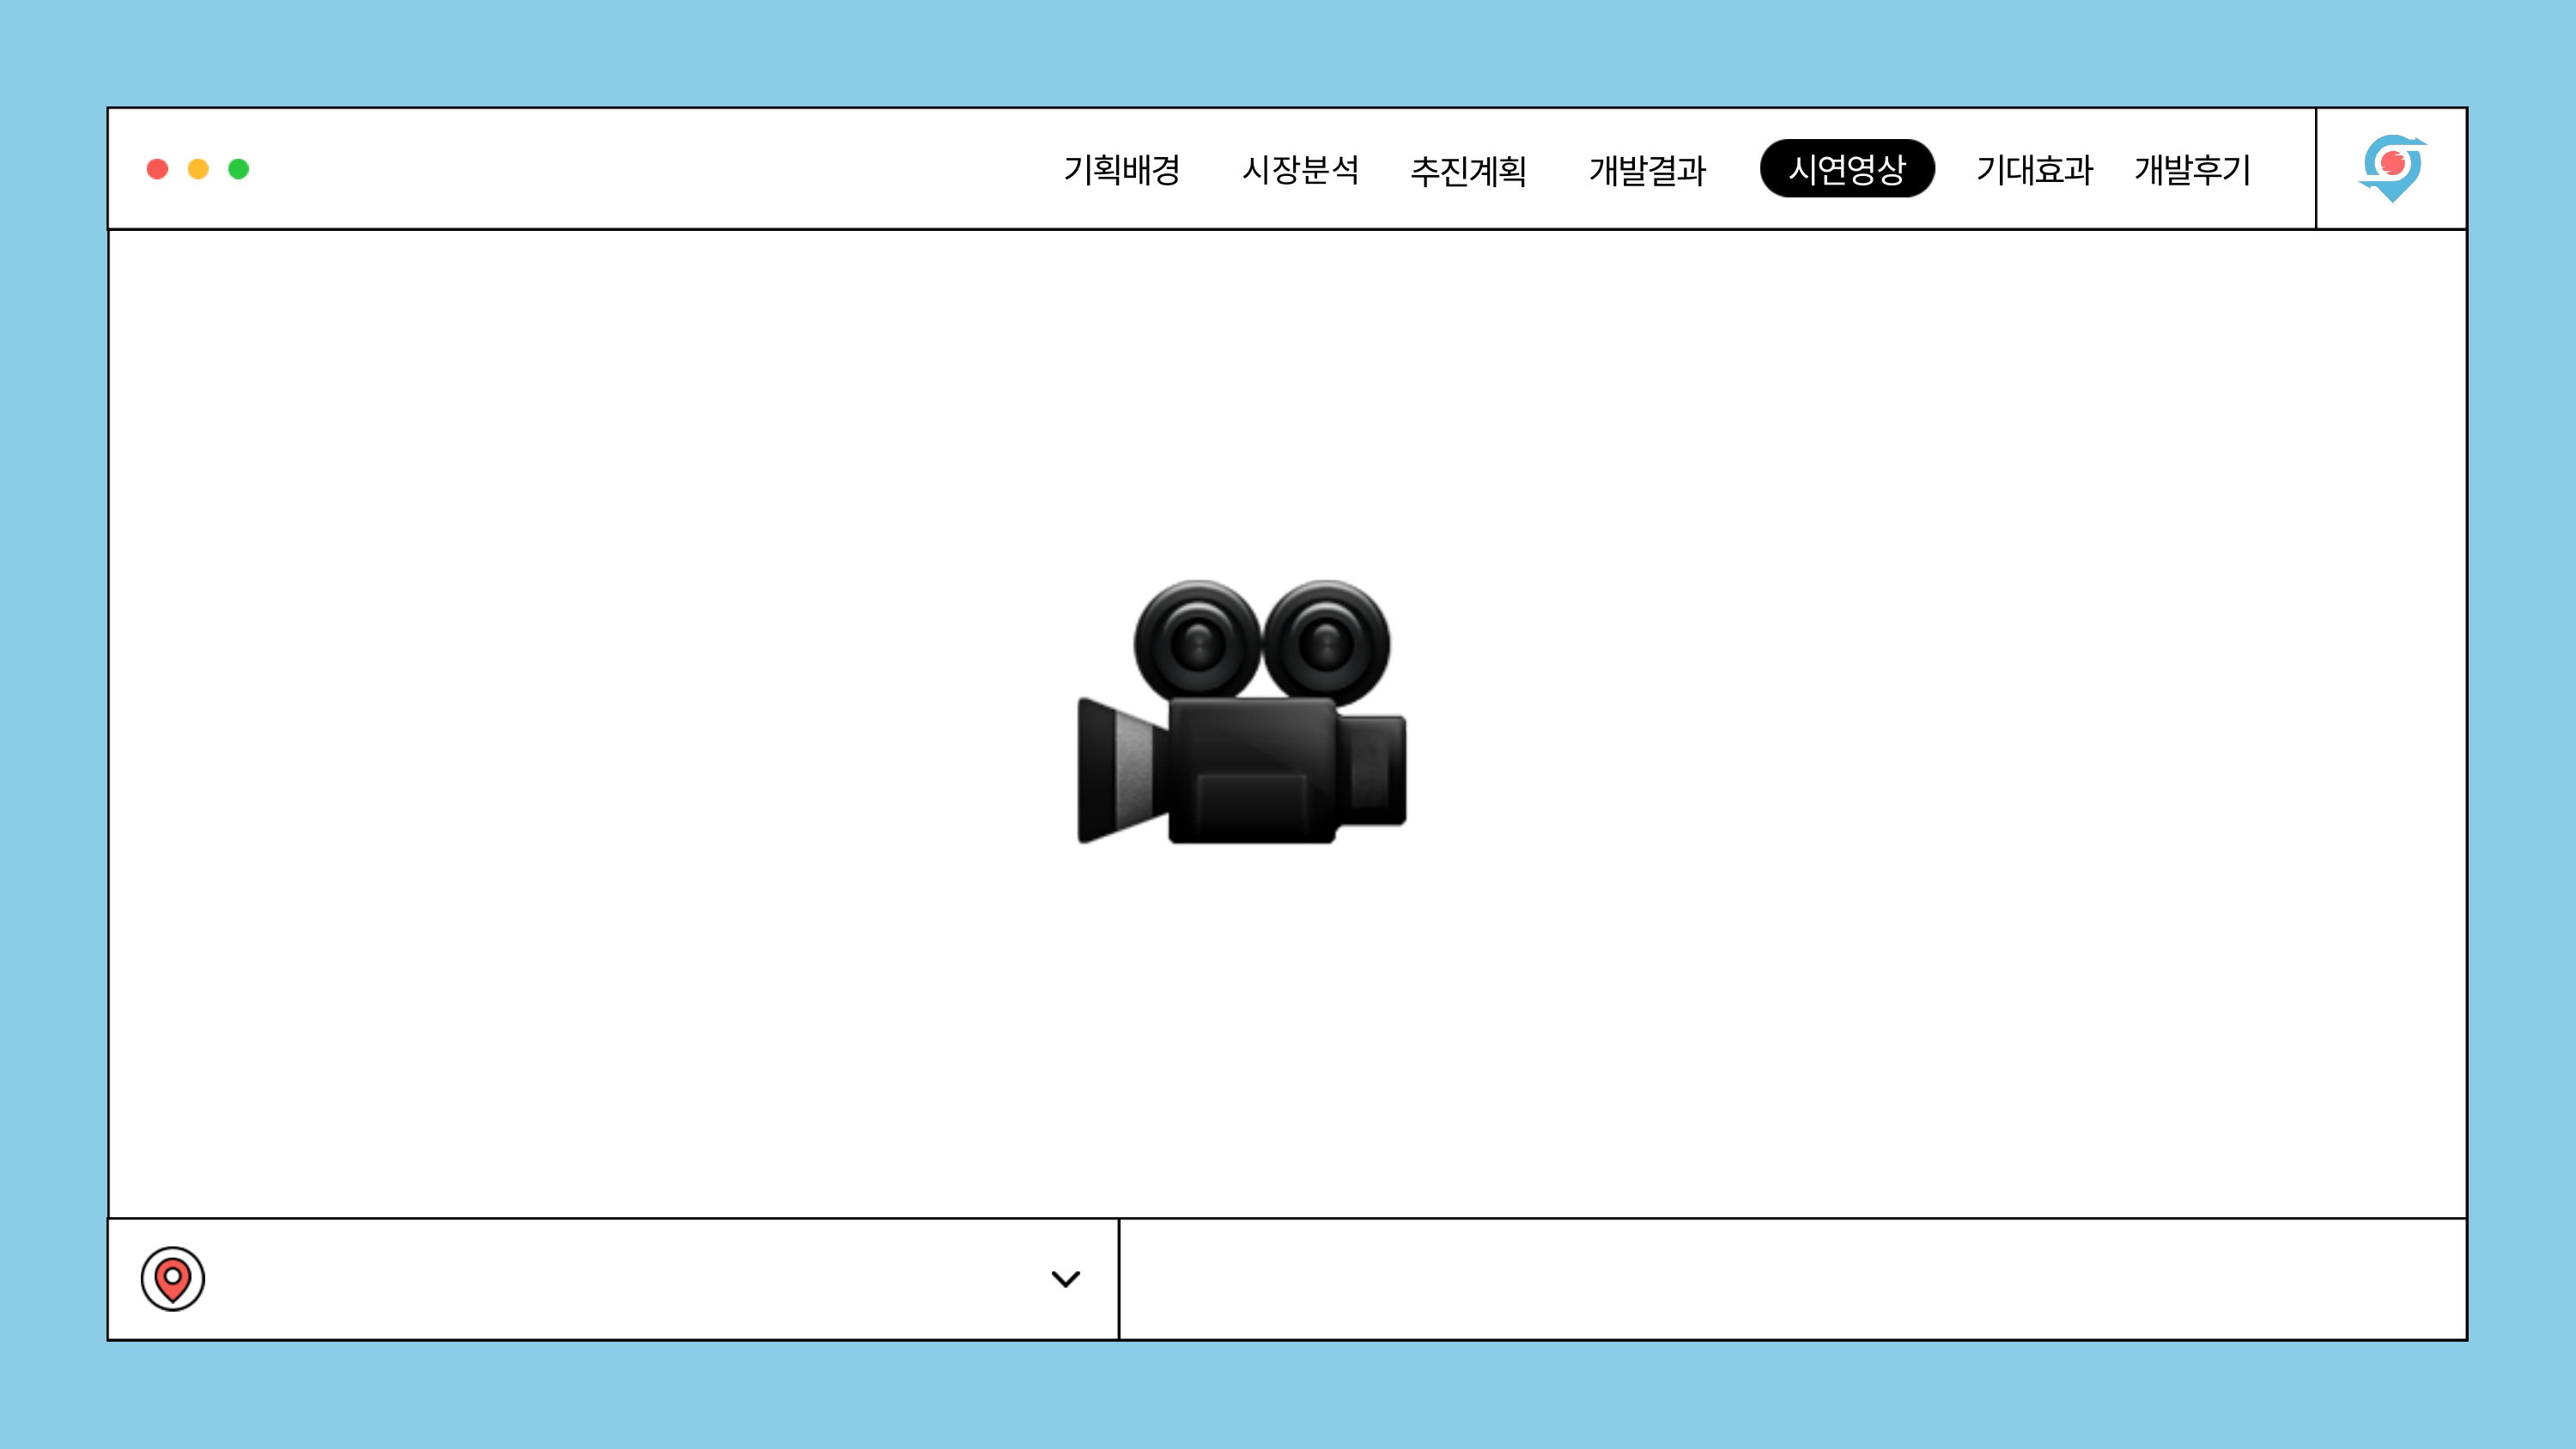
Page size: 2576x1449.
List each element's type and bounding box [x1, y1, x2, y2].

picture [106, 106, 2469, 1342]
text_box [1003, 138, 2314, 199]
